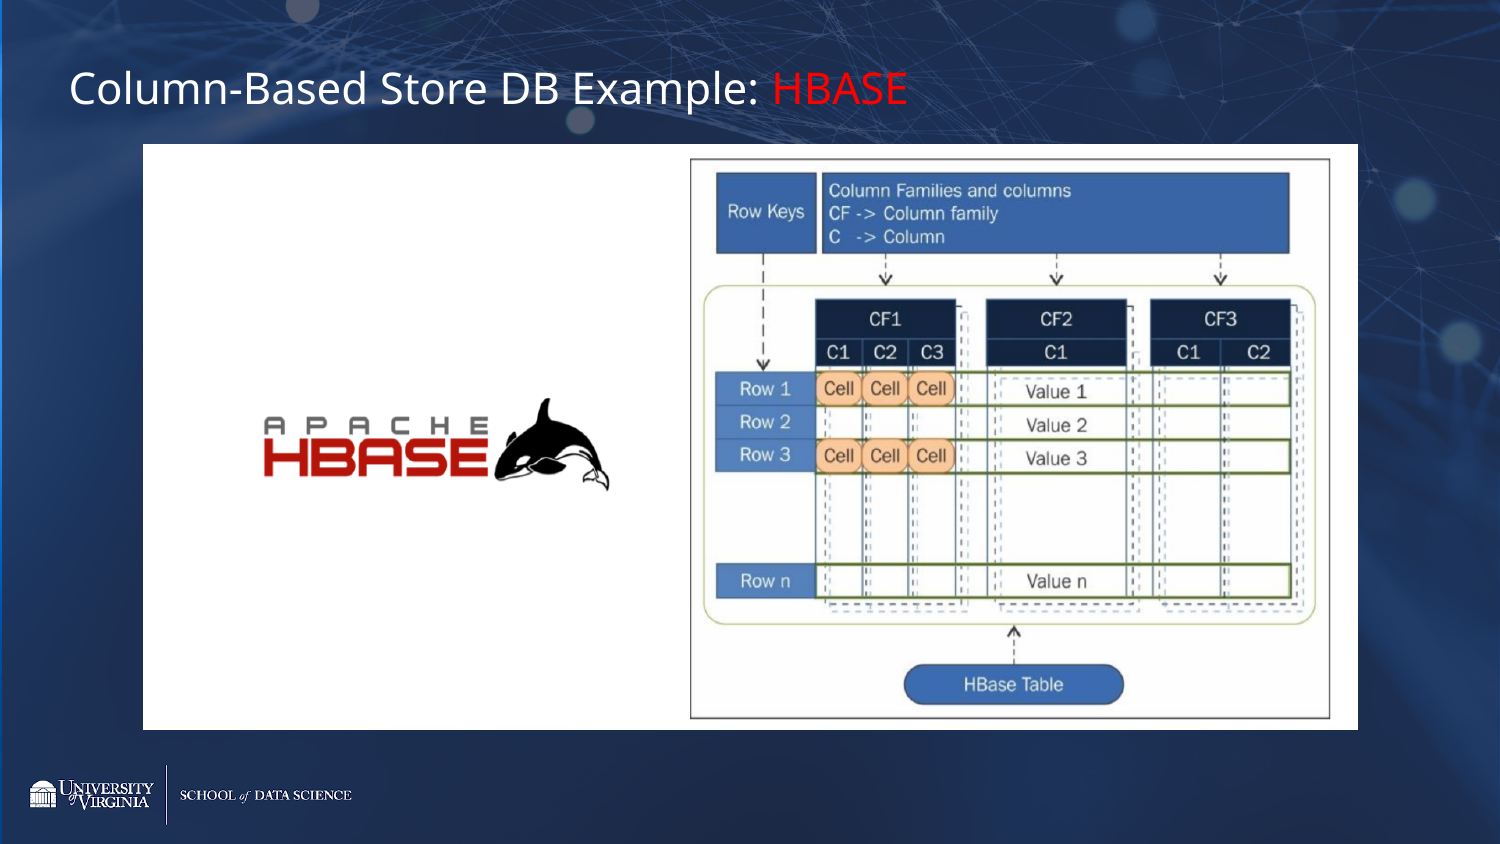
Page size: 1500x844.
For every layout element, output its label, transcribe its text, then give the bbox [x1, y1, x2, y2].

subtitle Column-Based Store DB Example: HBASE [53, 31, 1115, 129]
picture [0, 0, 1500, 844]
